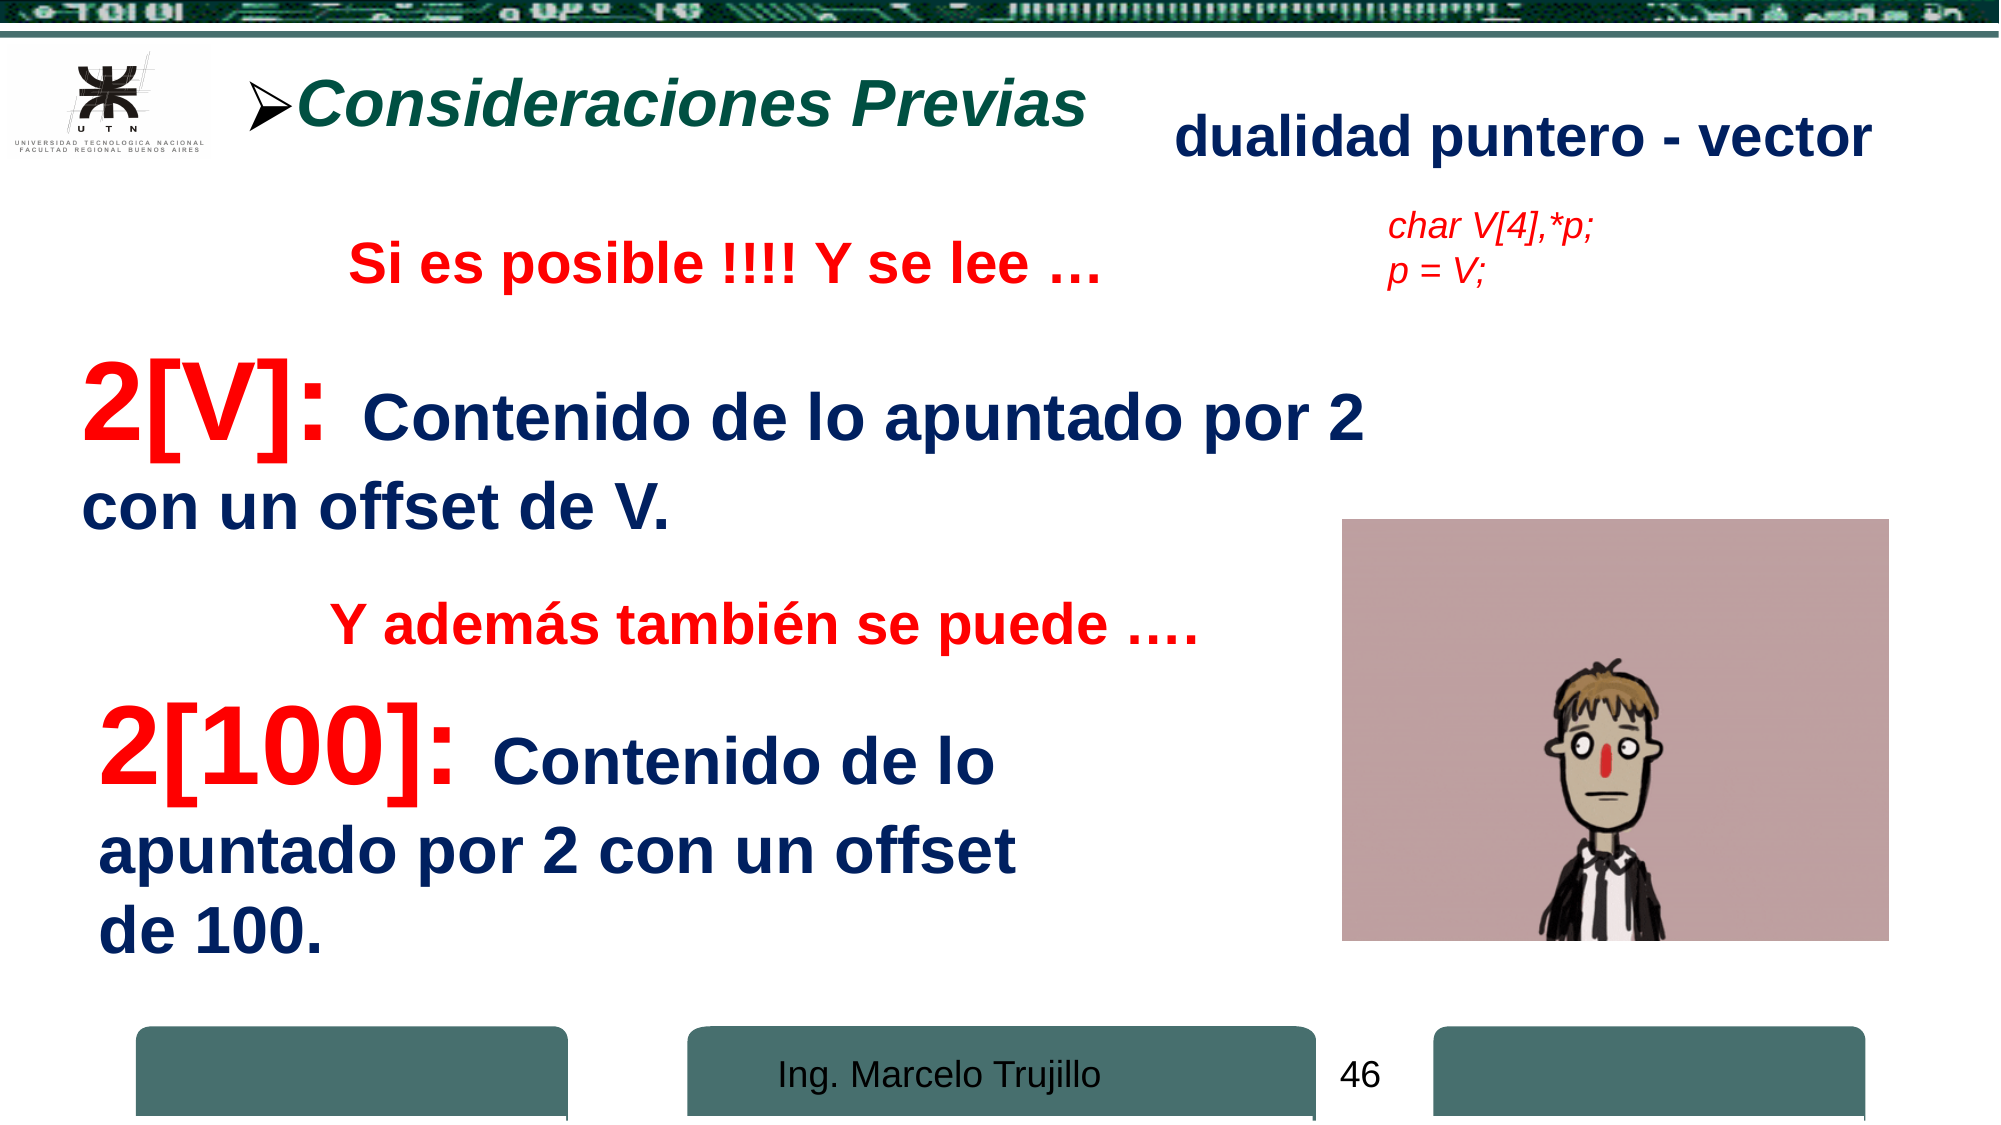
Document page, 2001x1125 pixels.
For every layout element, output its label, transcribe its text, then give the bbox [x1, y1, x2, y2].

text_box char V[4],*p; p = V; [1373, 193, 1713, 299]
text_box Consideraciones Previas [232, 51, 1116, 148]
text_box Y además también se puede …. [314, 578, 1296, 665]
picture [1342, 518, 1890, 941]
text_box Si es posible !!!! Y se lee … [333, 218, 1315, 304]
picture [7, 44, 211, 159]
text_box dualidad puntero - vector [1159, 91, 1927, 209]
picture [0, 0, 1999, 31]
picture [684, 1116, 1313, 1124]
text_box Ing. Marcelo Trujillo [762, 1042, 1238, 1103]
text_box 46 [1325, 1042, 1675, 1103]
text_box 2[V]: Contenido de lo apuntado por 2 con un offset de V. [66, 320, 1442, 553]
picture [1431, 1116, 1864, 1124]
picture [134, 1116, 567, 1124]
text_box 2[100]: Contenido de lo apuntado por 2 con un offset de 100. [83, 664, 1033, 982]
